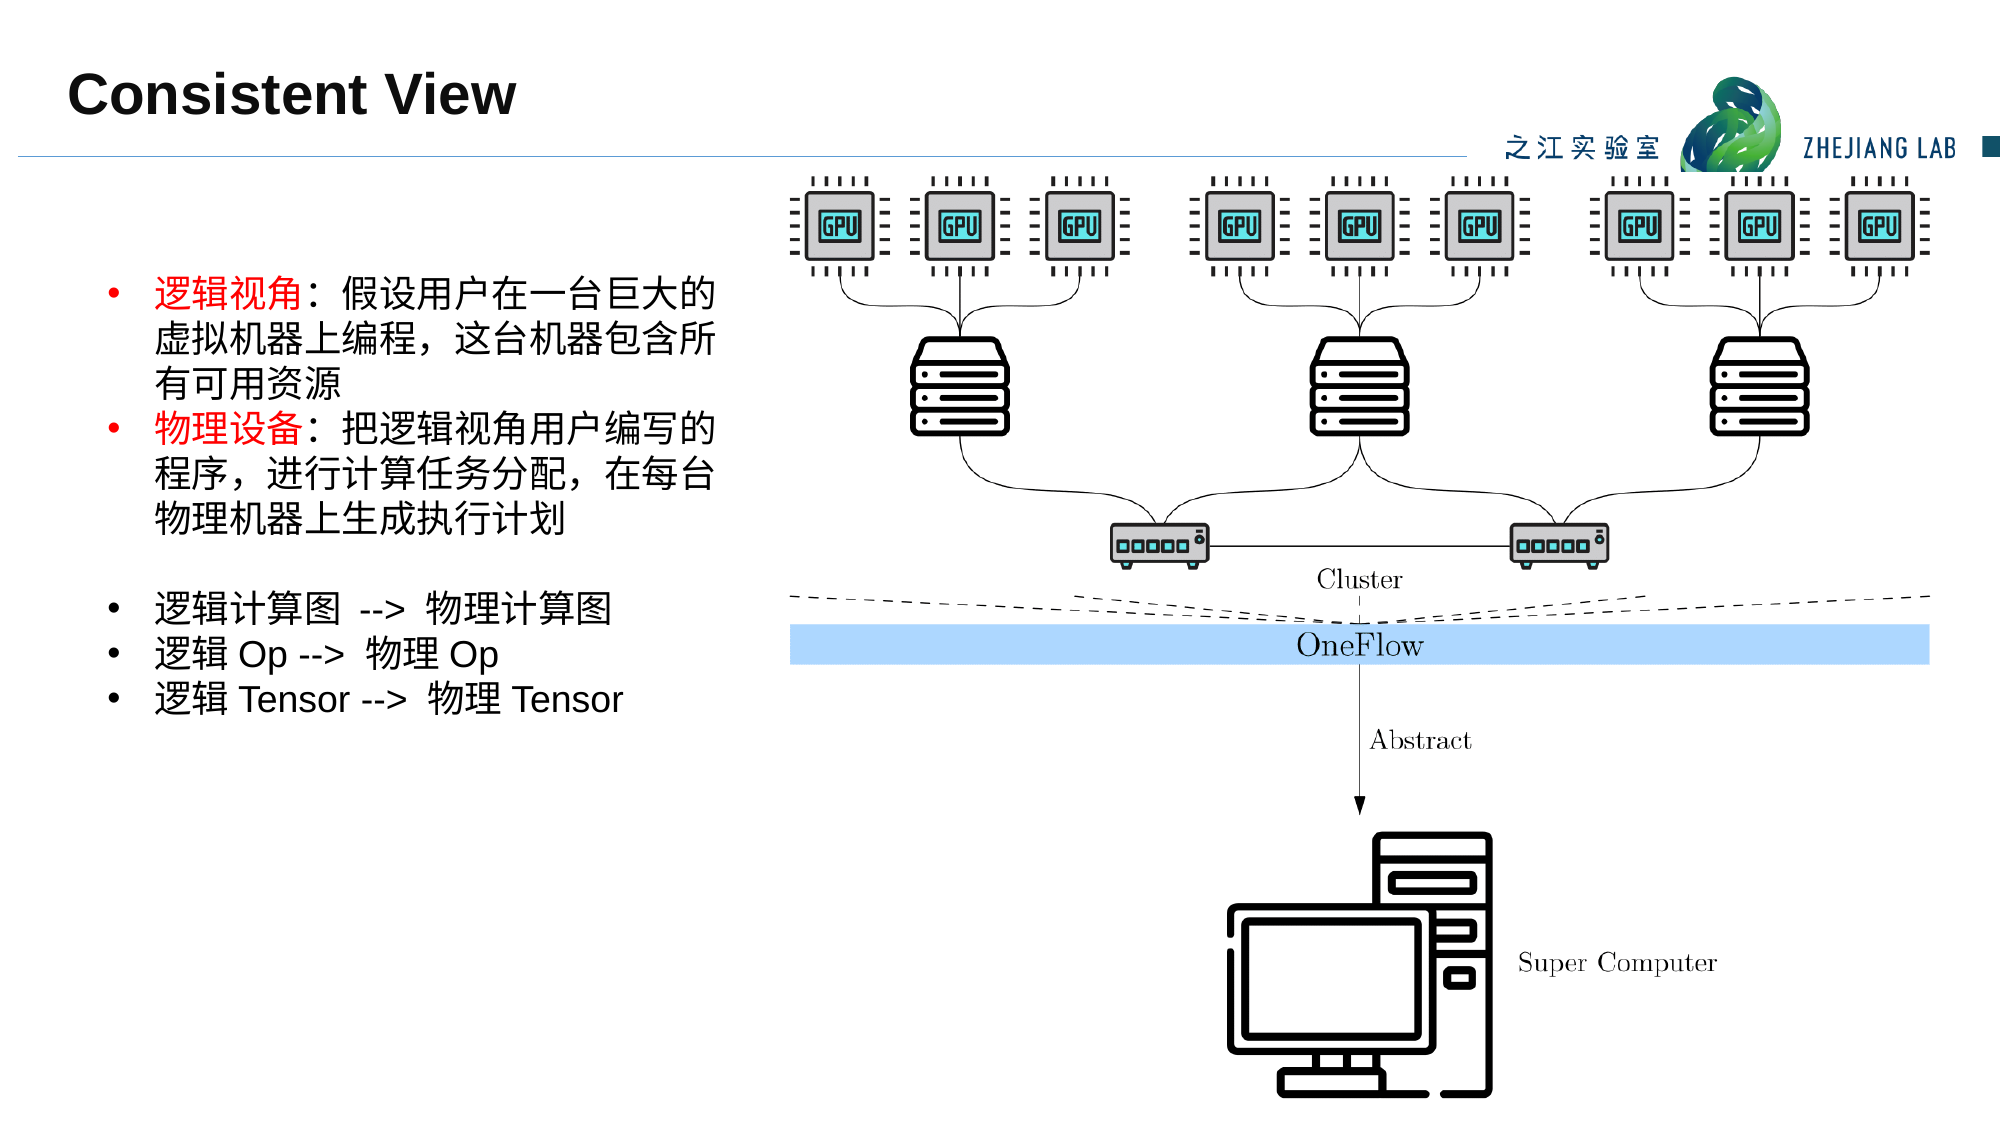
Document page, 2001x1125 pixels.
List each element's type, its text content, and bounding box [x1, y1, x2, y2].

title Consistent View [52, 56, 532, 136]
text_box 逻辑视角：假设用户在一台巨大的虚拟机器上编程，这台机器包含所有可用资源 物理设备：把逻辑视角用户编写的程序，进行计算任务分配，在每台物理机器上生成执行计划 逻辑计算图 --> 物理计算图 逻辑Op --> 物理Op 逻辑Tensor --> 物理Tensor [92, 262, 743, 728]
picture [786, 76, 1955, 1115]
